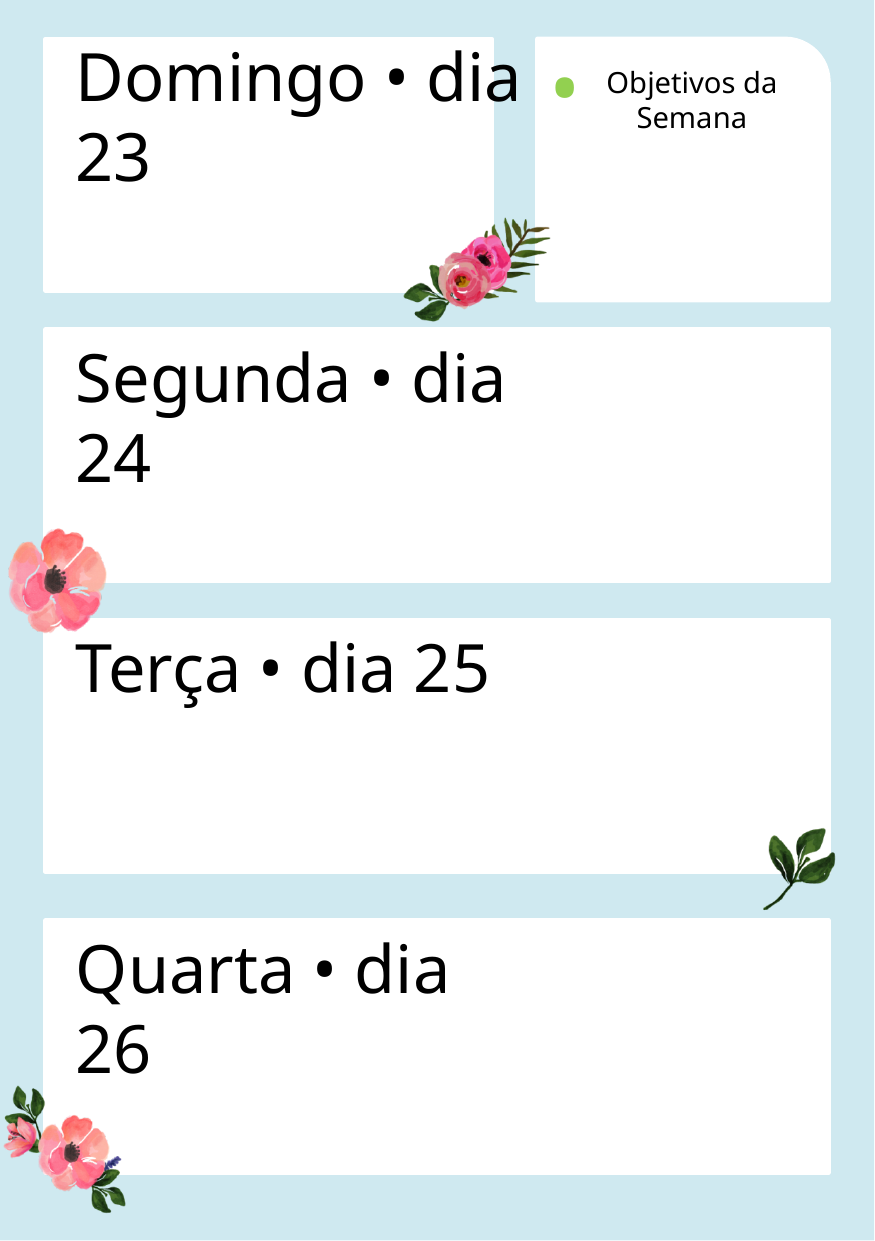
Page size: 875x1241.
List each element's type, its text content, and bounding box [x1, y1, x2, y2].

picture [0, 523, 110, 640]
text_box [535, 36, 831, 303]
text_box [43, 918, 831, 1175]
text_box [43, 327, 831, 583]
text_box Objetivos da Semana [601, 58, 838, 140]
text_box [43, 618, 831, 874]
picture [746, 823, 844, 924]
text_box Domingo • dia 23 [63, 28, 539, 201]
picture [400, 212, 551, 331]
text_box [43, 37, 494, 293]
text_box Segunda • dia 24 [63, 329, 539, 502]
picture [0, 1084, 136, 1218]
text_box • [537, 29, 601, 142]
text_box Terça • dia 25 [63, 620, 539, 713]
text_box Quarta • dia 26 [63, 920, 539, 1093]
